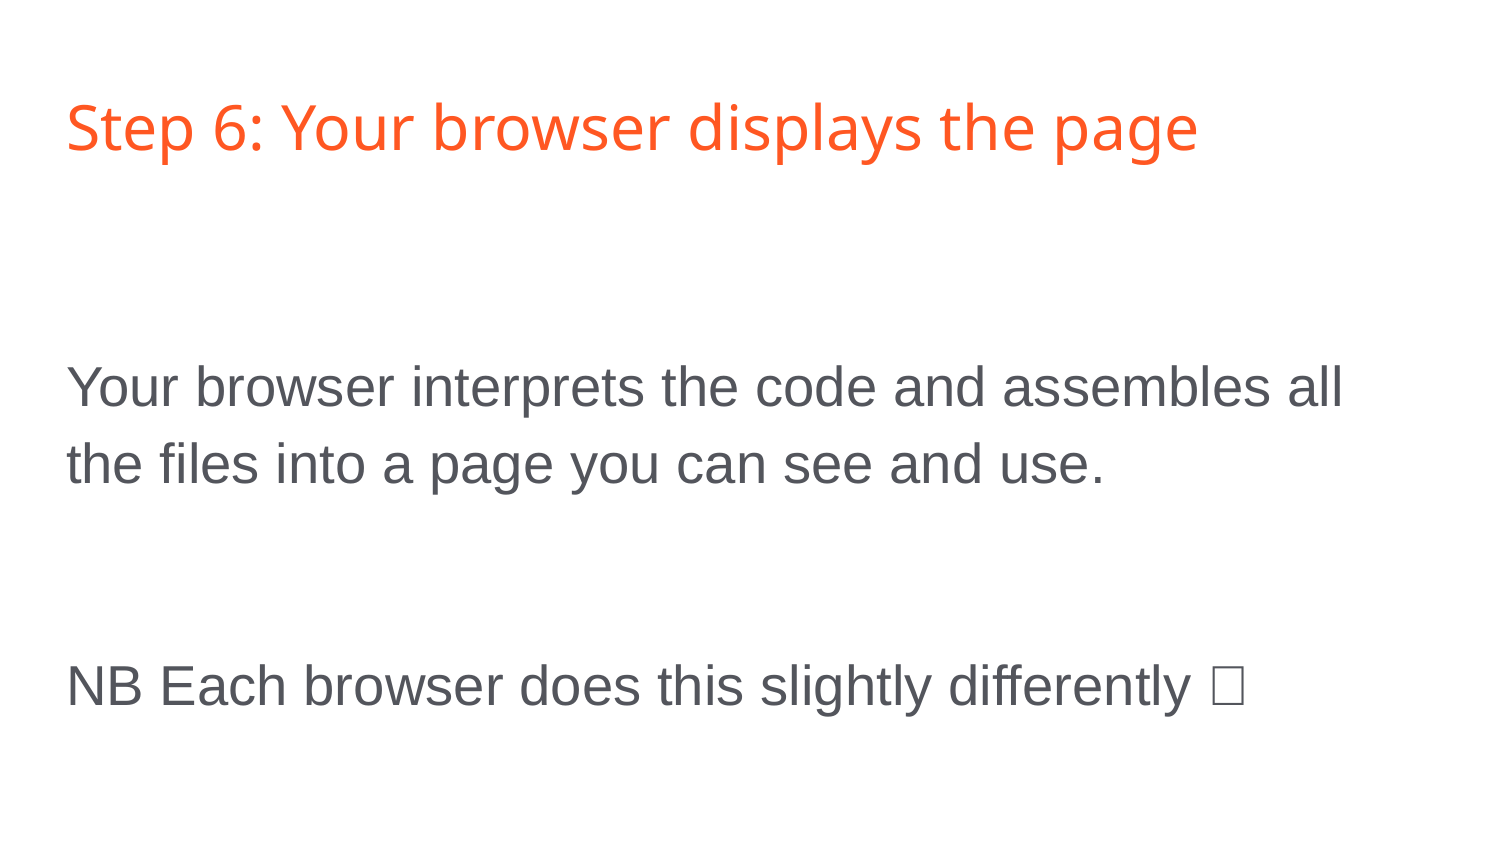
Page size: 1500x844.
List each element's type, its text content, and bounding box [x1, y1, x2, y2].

list Your browser interprets the code and assembles all the files into a page you can see and use. NB Each browser does this slightly differently 🙄 [51, 325, 1449, 750]
title Step 6: Your browser displays the page [51, 72, 1449, 167]
